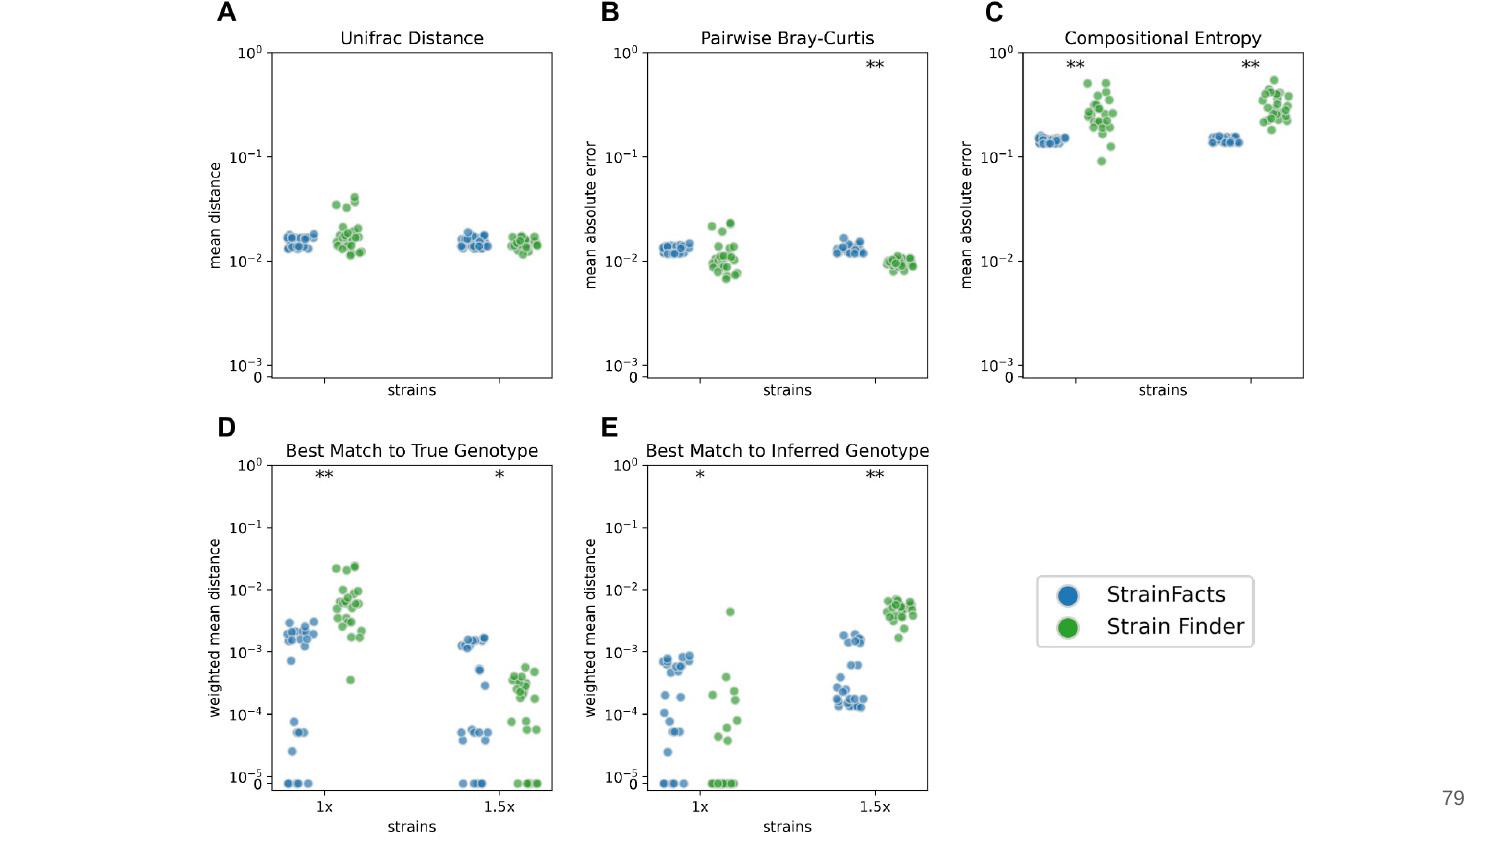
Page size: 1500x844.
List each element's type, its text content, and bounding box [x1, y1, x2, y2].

picture [199, 0, 1329, 844]
slide_number ‹#› [1389, 764, 1480, 830]
